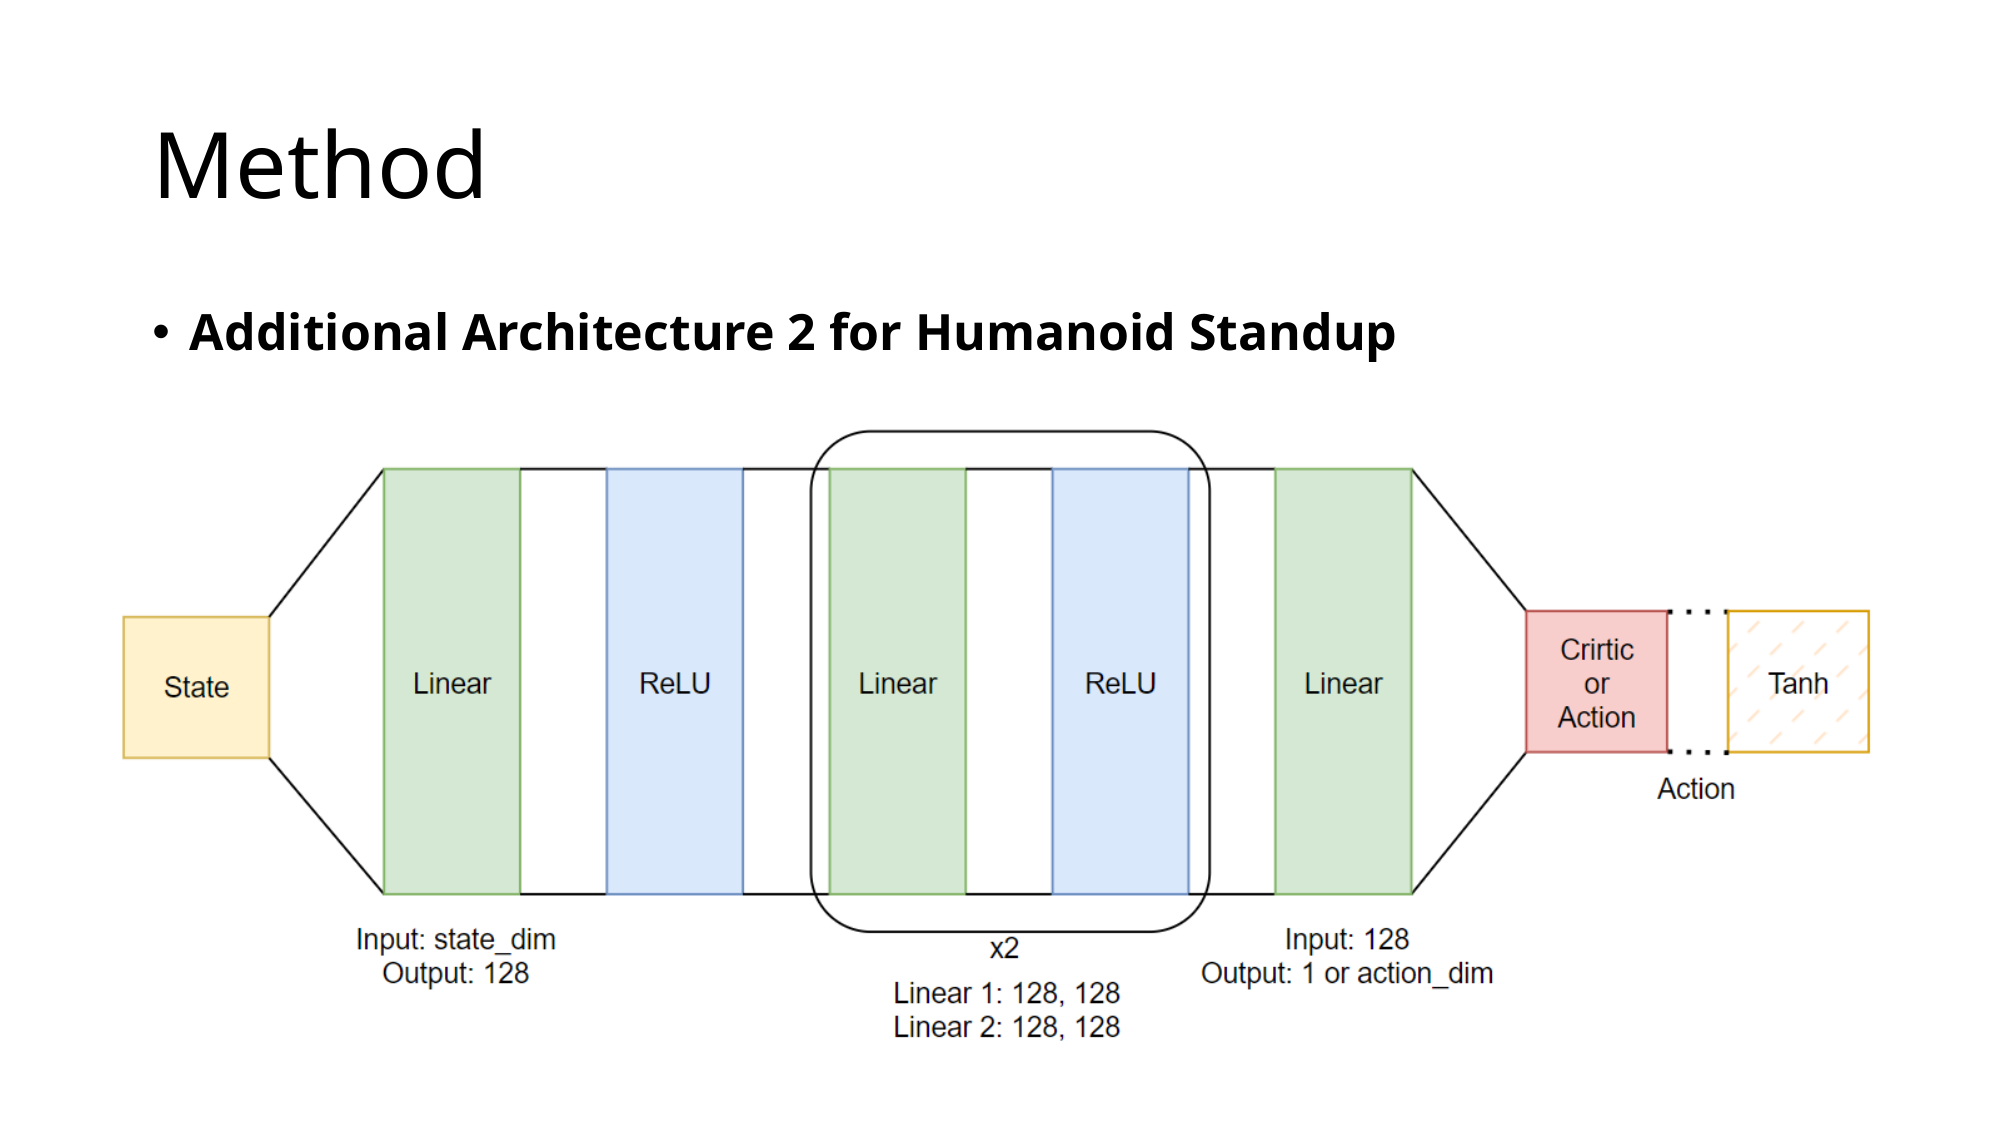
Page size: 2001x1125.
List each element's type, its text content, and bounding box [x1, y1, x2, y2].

title Method [137, 59, 1863, 278]
picture [110, 388, 1890, 1066]
list Additional Architecture 2 for Humanoid Standup [137, 299, 1863, 388]
